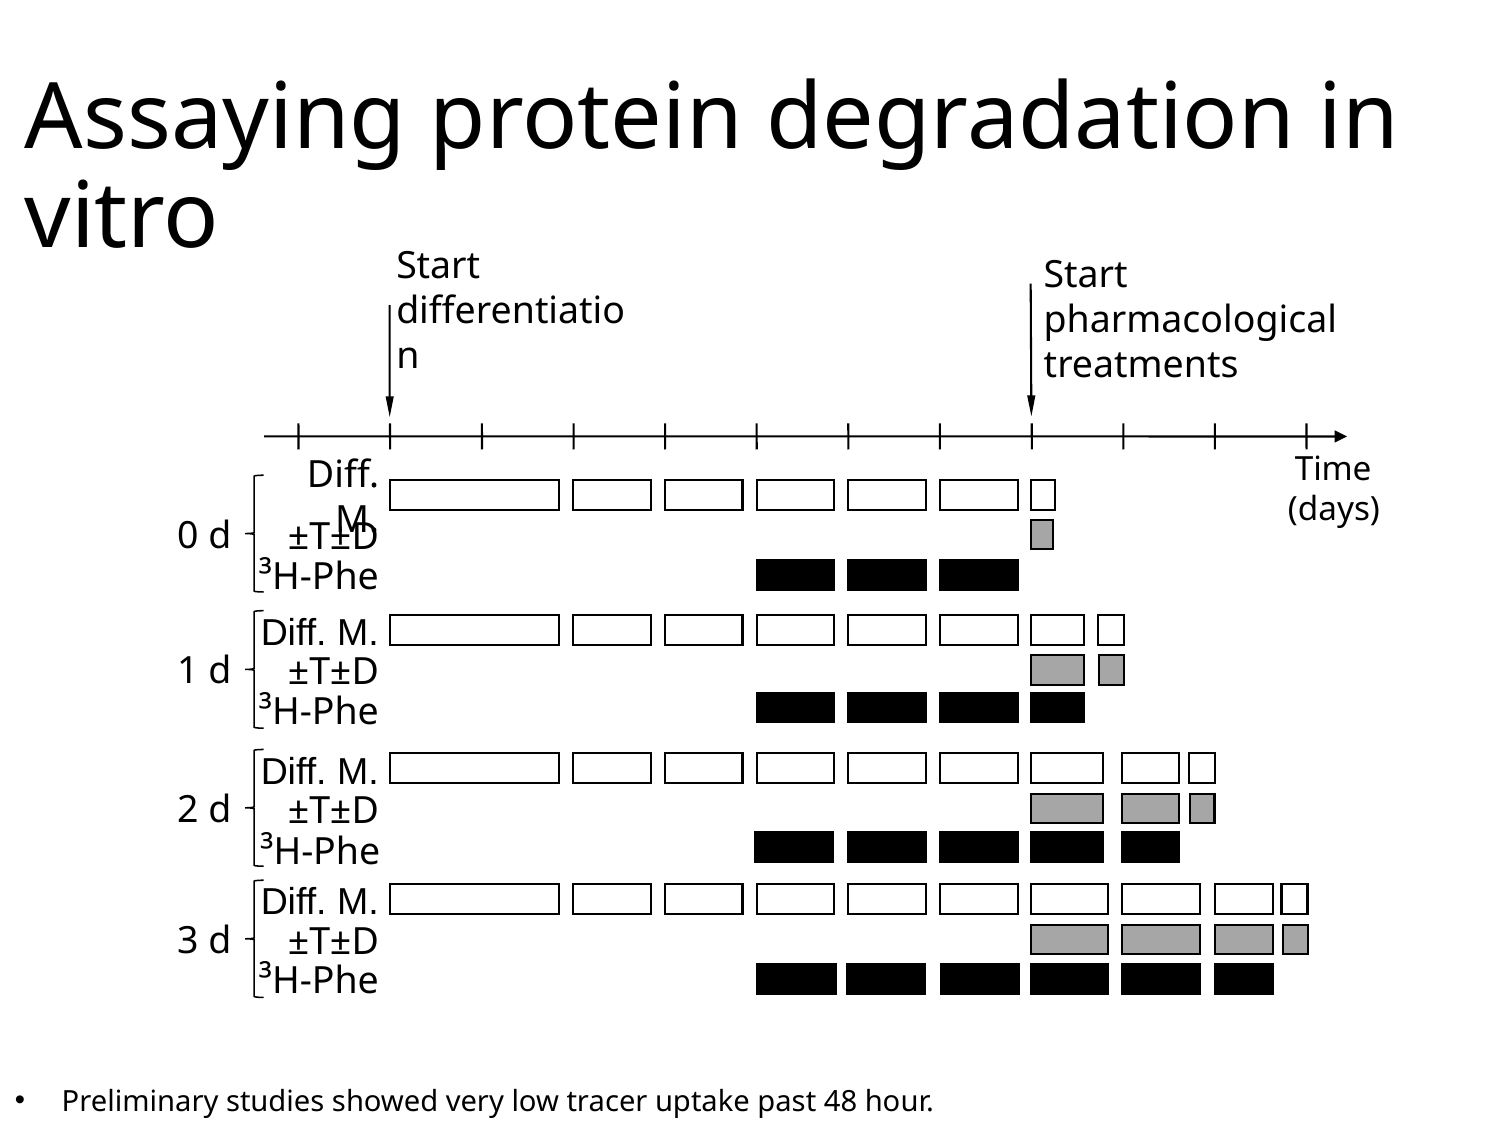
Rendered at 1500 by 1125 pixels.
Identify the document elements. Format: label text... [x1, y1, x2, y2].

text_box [108, 277, 1392, 1002]
text_box Preliminary studies showed very low tracer uptake past 48 hour. [0, 1074, 1500, 1125]
title Assaying protein degradation in vitro [9, 59, 1491, 278]
